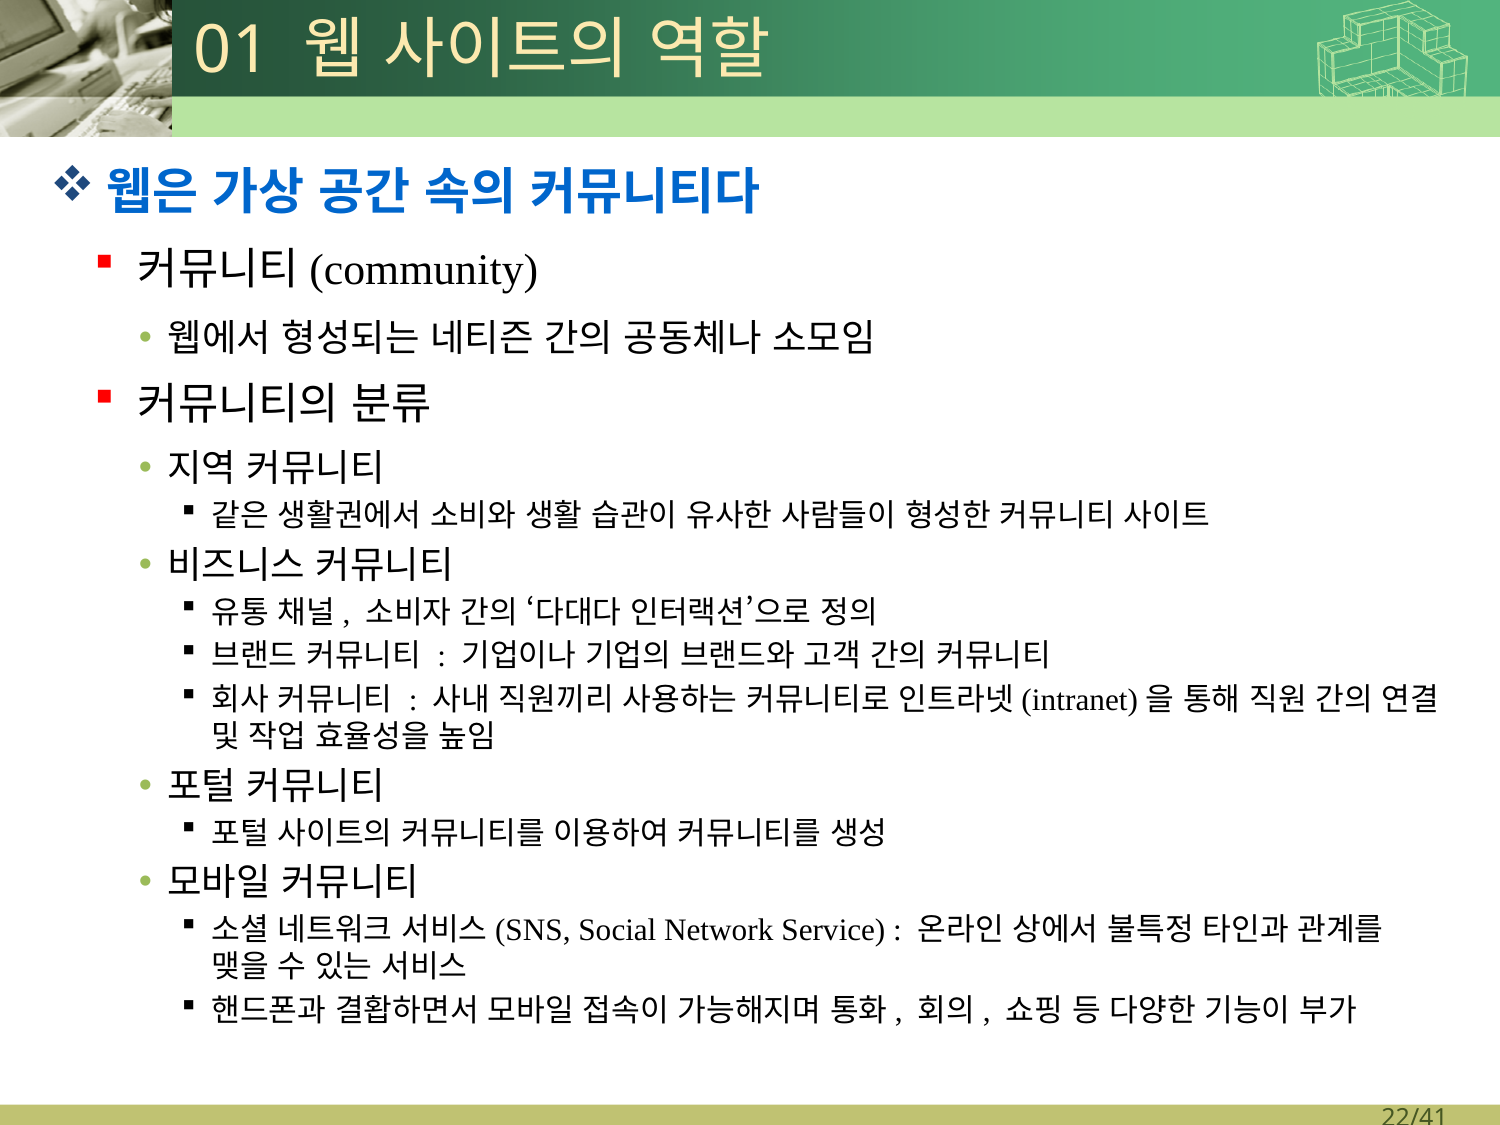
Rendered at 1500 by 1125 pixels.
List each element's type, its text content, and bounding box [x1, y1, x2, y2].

list 웹은 가상 공간 속의 커뮤니티다 커뮤니티(community) 웹에서 형성되는 네티즌 간의 공동체나 소모임 커뮤니티의 분류 지역 커뮤니티 같은 생활권에서 소비와 생활 습관이 유사한 사람들이 형성한 커뮤니티 사이트 비즈니스 커뮤니티 유통 채널, 소비자 간의 ‘다대다 인터랙션’으로 정의 브랜드 커뮤니티 : 기업이나 기업의 브랜드와 고객 간의 커뮤니티 회사 커뮤니티 : 사내 직원끼리 사용하는 커뮤니티로 인트라넷(intranet)을 통해 직원 간의 연결 및 작업 효율성을 높임 포털 커뮤니티 포털 사이트의 커뮤니티를 이용하여 커뮤니티를 생성 모바일 커뮤니티 소셜 네트워크 서비스(SNS, Social Network Service) : 온라인 상에서 불특정 타인과 관계를 맺을 수 있는 서비스 핸드폰과 결홥하면서 모바일 접속이 가능해지며 통화, 회의, 쇼핑 등 다양한 기능이 부가 [35, 152, 1465, 1079]
title 01 웹 사이트의 역할 [178, 9, 1339, 82]
picture [0, 0, 1500, 151]
